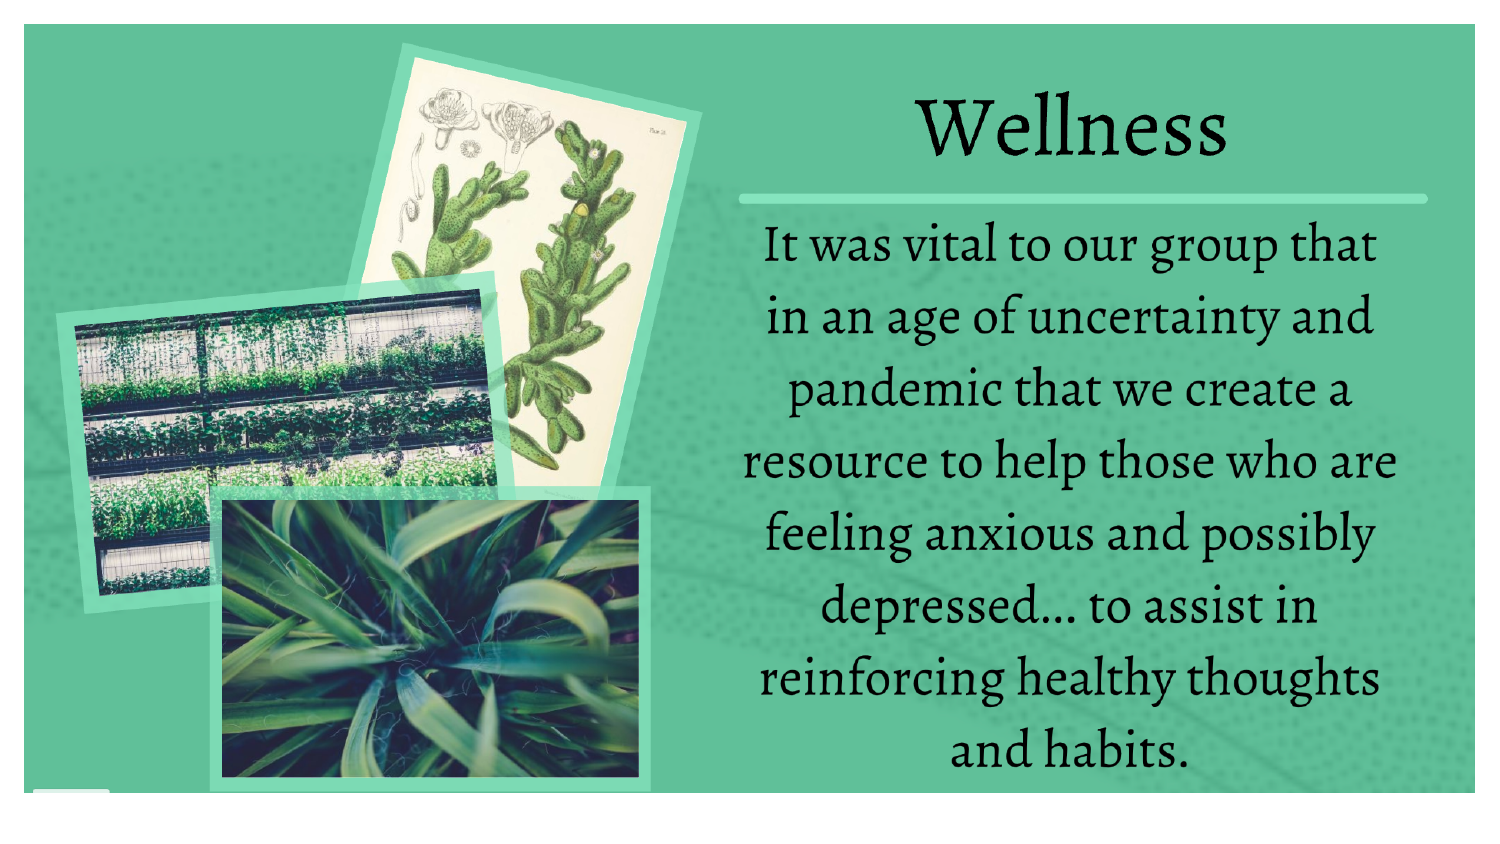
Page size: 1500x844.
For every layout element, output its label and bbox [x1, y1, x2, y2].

picture [24, 24, 1476, 793]
